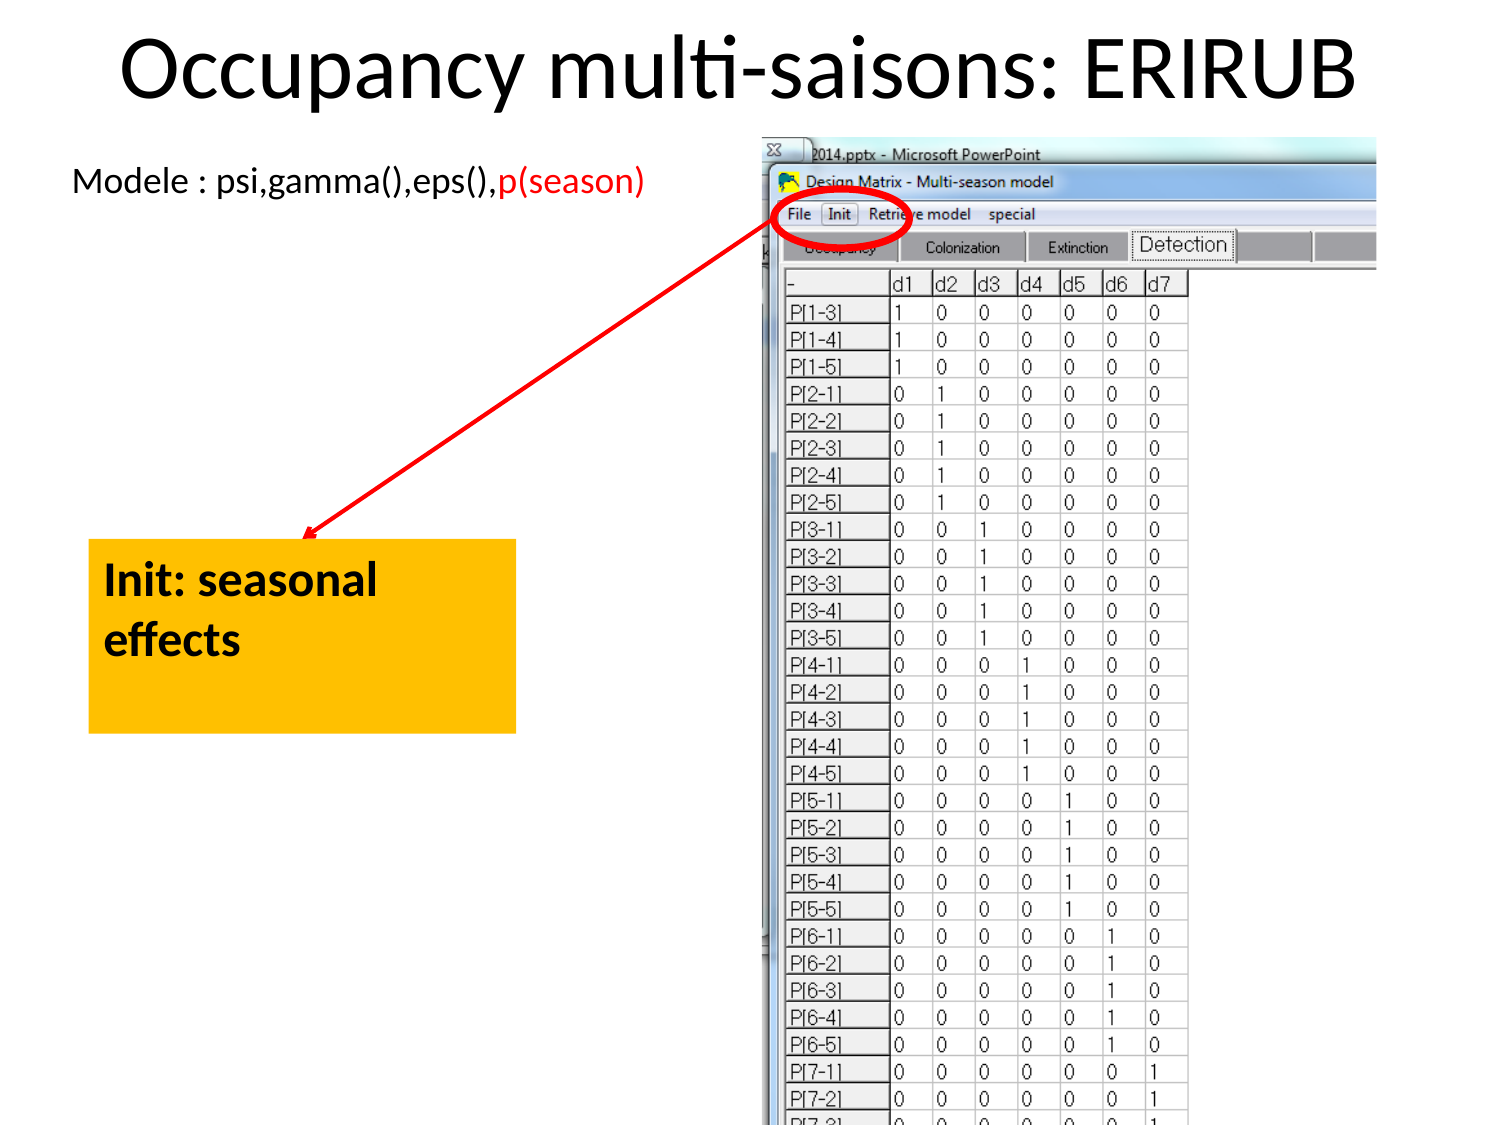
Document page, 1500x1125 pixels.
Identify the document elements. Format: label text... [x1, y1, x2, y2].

text_box Init: seasonal effects [88, 538, 517, 734]
text_box Modele : psi,gamma(),eps(),p(season) [56, 148, 661, 209]
text_box Occupancy multi-saisons: ERIRUB [64, 0, 1415, 126]
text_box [302, 218, 774, 540]
picture [761, 136, 1377, 1125]
